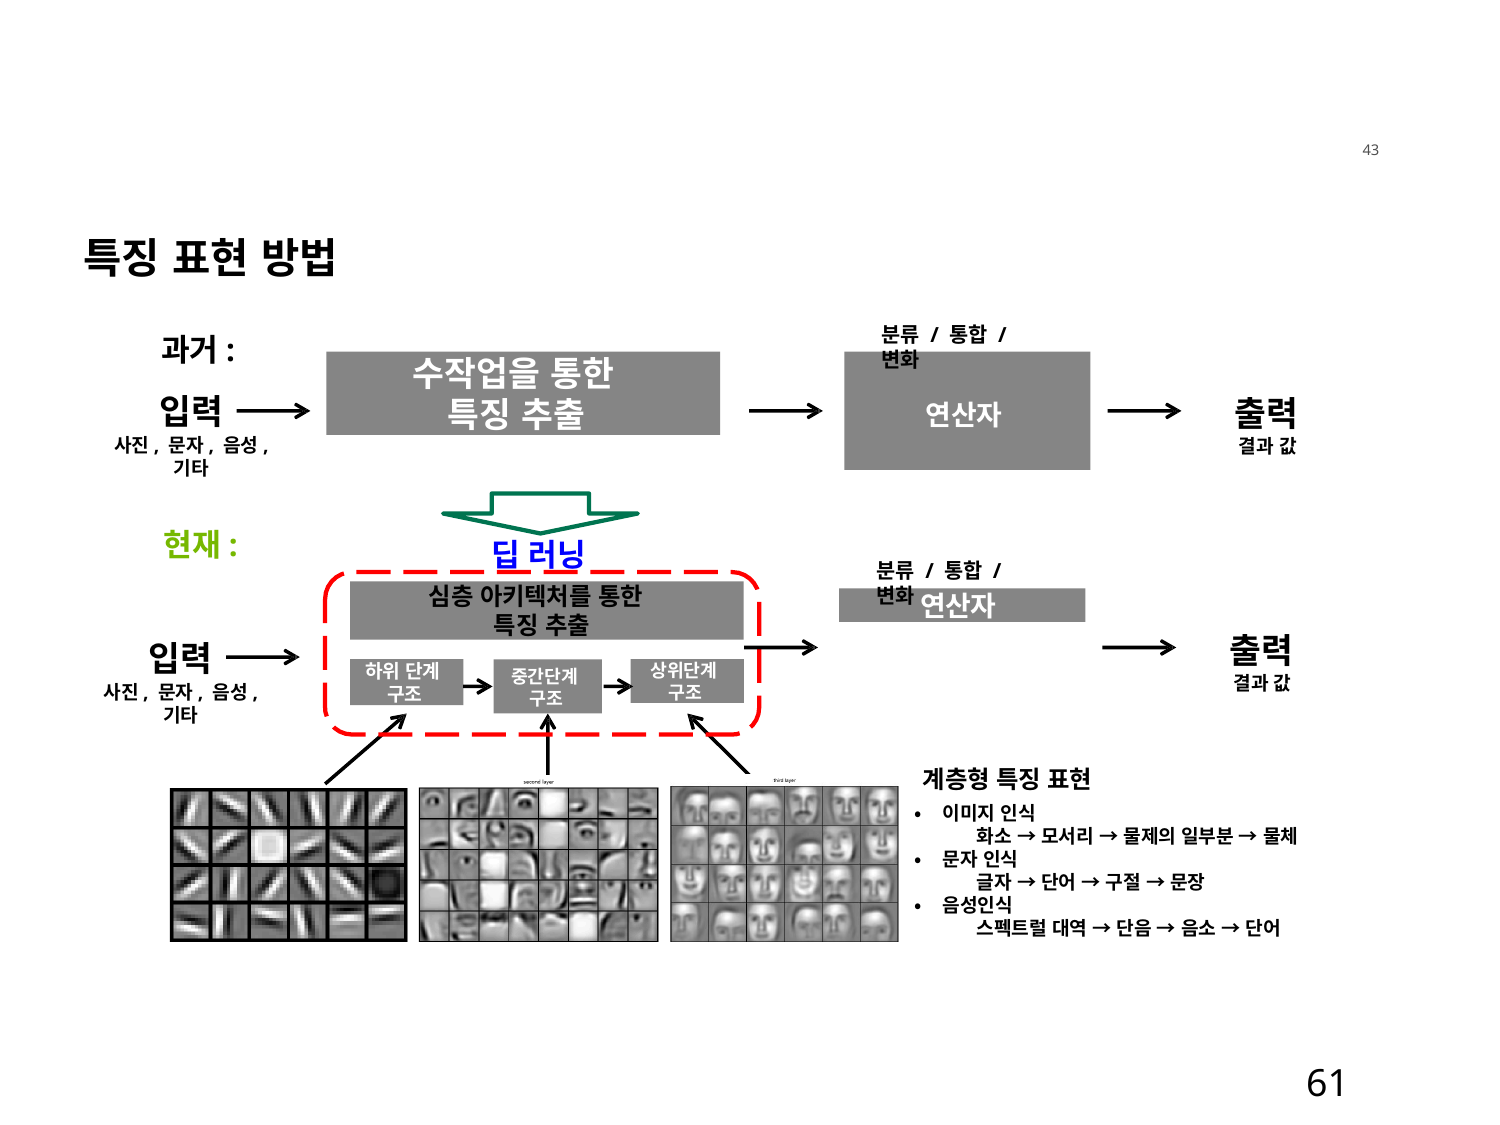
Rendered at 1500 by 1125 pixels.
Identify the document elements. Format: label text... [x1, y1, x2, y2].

text_box [706, 735, 751, 774]
text_box [325, 572, 760, 735]
text_box 분류 / 통합 / 변화 [874, 558, 1050, 608]
text_box [844, 351, 1091, 470]
text_box 과거: 입력 사진, 문자, 음성, 기타 [101, 329, 291, 480]
text_box [546, 735, 550, 775]
text_box 특징 표현 방법 [81, 232, 365, 282]
text_box 수작업을 통한 특징 추출 [326, 351, 721, 435]
text_box [1102, 639, 1177, 656]
text_box [670, 774, 900, 942]
text_box 43 [0, 140, 1500, 159]
text_box 출력 결과 값 [1227, 628, 1301, 695]
text_box [1107, 402, 1182, 420]
text_box 계층형 특징 표현 • 이미지 인식 화소 → 모서리 → 물제의 일부분 → 물체 • 문자 인식 글자 → 단어 → 구절 → 문장 • 음성인식 스펙트럴 대역 → 단음 → 음소 → 단어 [912, 764, 1329, 939]
text_box 출력 결과 값 [1233, 391, 1307, 458]
text_box 입력 사진, 문자, 음성, 기타 [91, 636, 280, 727]
text_box [323, 735, 385, 786]
text_box [280, 648, 300, 666]
text_box [169, 786, 409, 942]
text_box 분류 / 통합 / 변화 [880, 321, 1055, 372]
text_box 현재: [162, 525, 237, 563]
text_box [418, 775, 660, 942]
text_box [749, 402, 823, 420]
text_box 딥 러닝 [489, 535, 598, 574]
text_box [443, 493, 638, 534]
text_box [744, 639, 818, 656]
text_box [291, 402, 311, 420]
text_box 연산자 [924, 397, 1011, 431]
text_box 연산자 [839, 588, 1086, 622]
